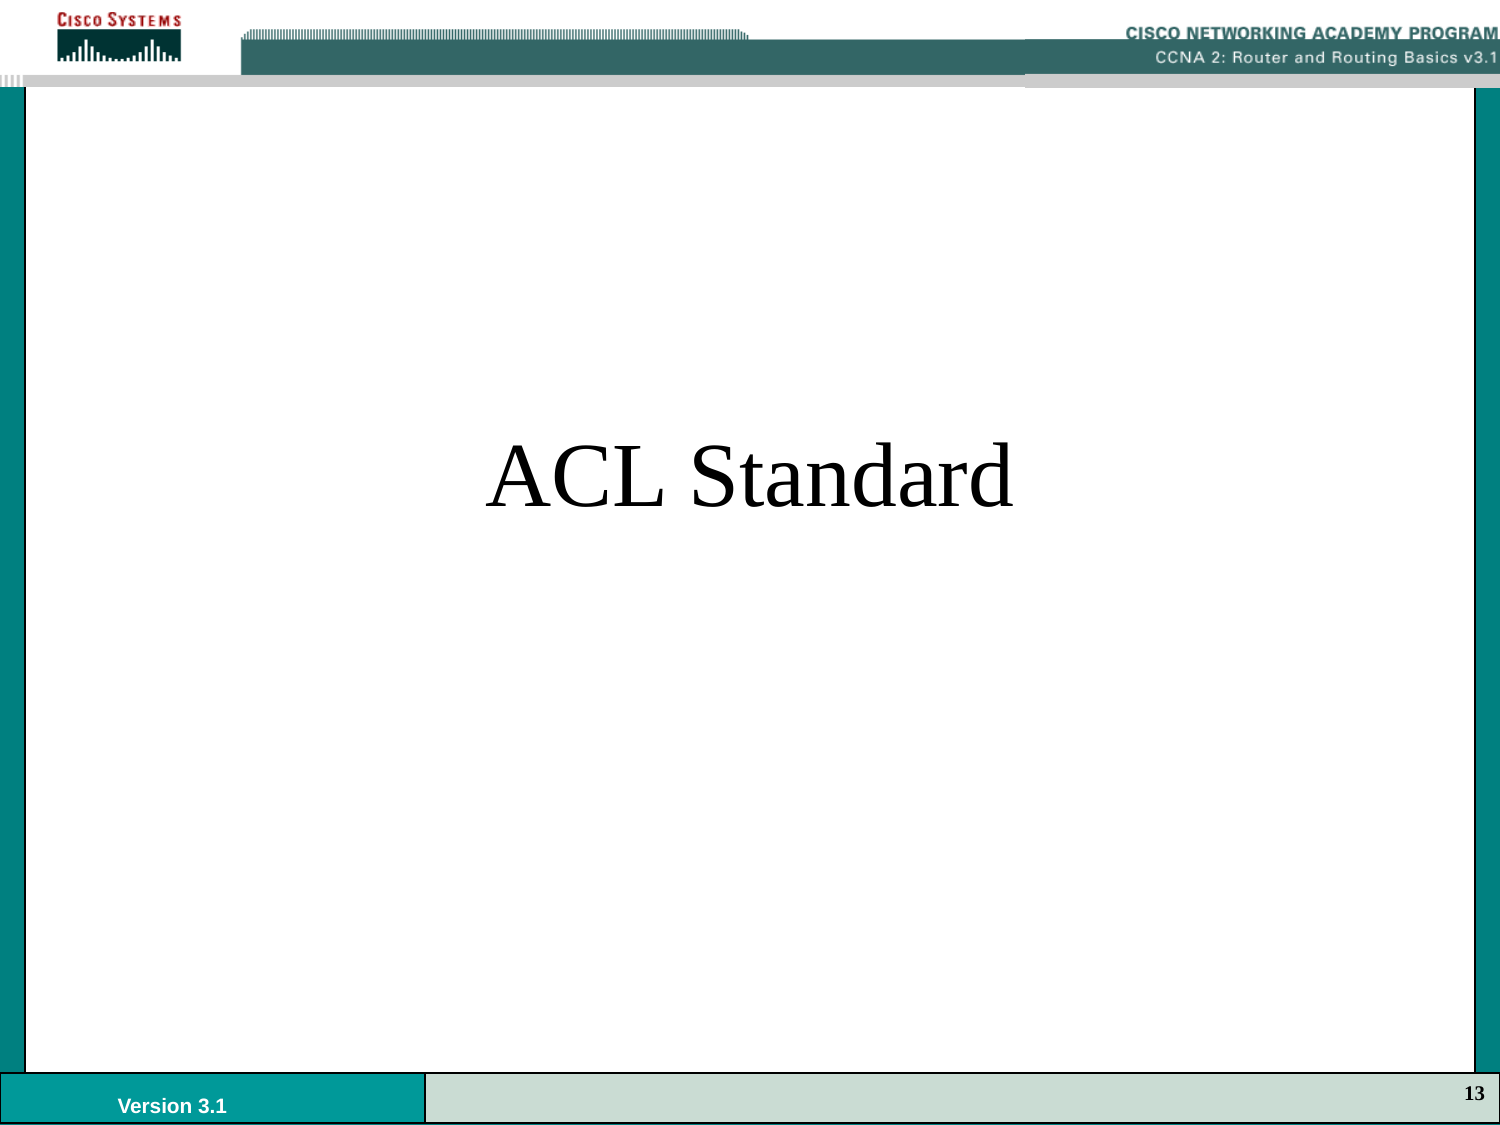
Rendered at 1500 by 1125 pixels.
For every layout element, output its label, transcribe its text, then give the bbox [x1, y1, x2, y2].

title ACL Standard [112, 349, 1388, 591]
picture [0, 0, 1500, 88]
